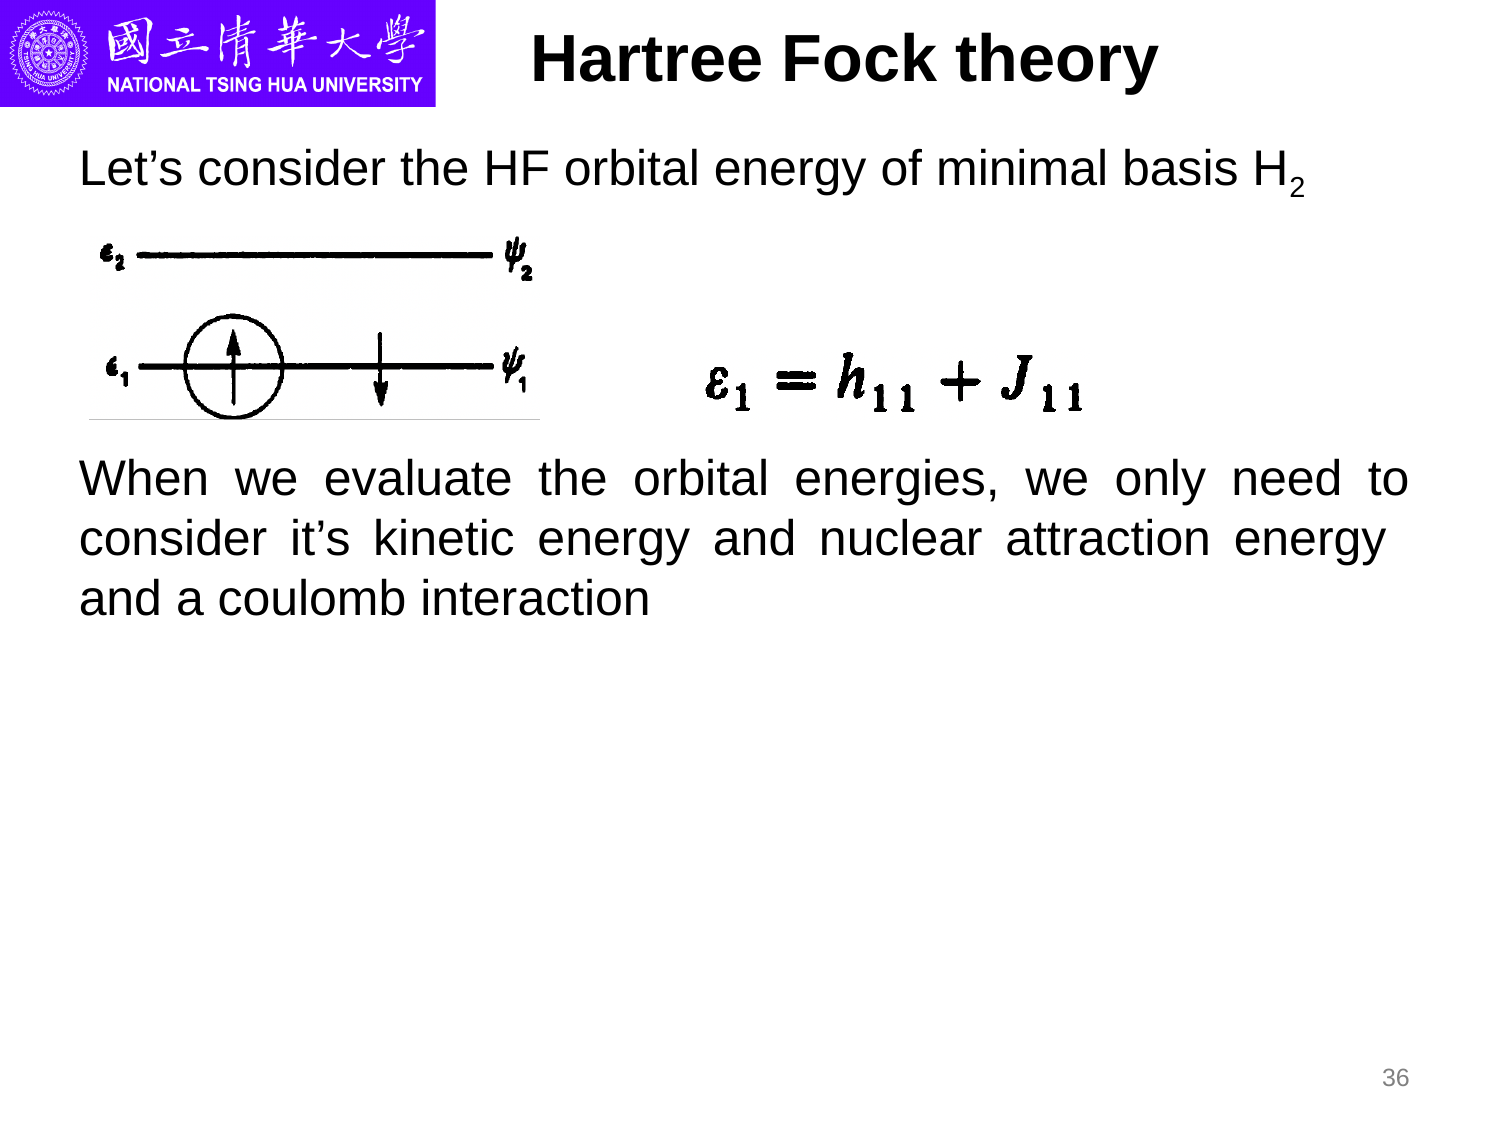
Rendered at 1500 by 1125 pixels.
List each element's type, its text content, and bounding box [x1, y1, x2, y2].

title Hartree Fock theory [515, 0, 1425, 107]
picture [89, 235, 540, 421]
picture [0, 0, 436, 107]
text_box Let’s consider the HF orbital energy of minimal basis H2 [64, 127, 1425, 211]
picture [696, 347, 1090, 421]
slide_number 36 [1308, 1050, 1425, 1103]
